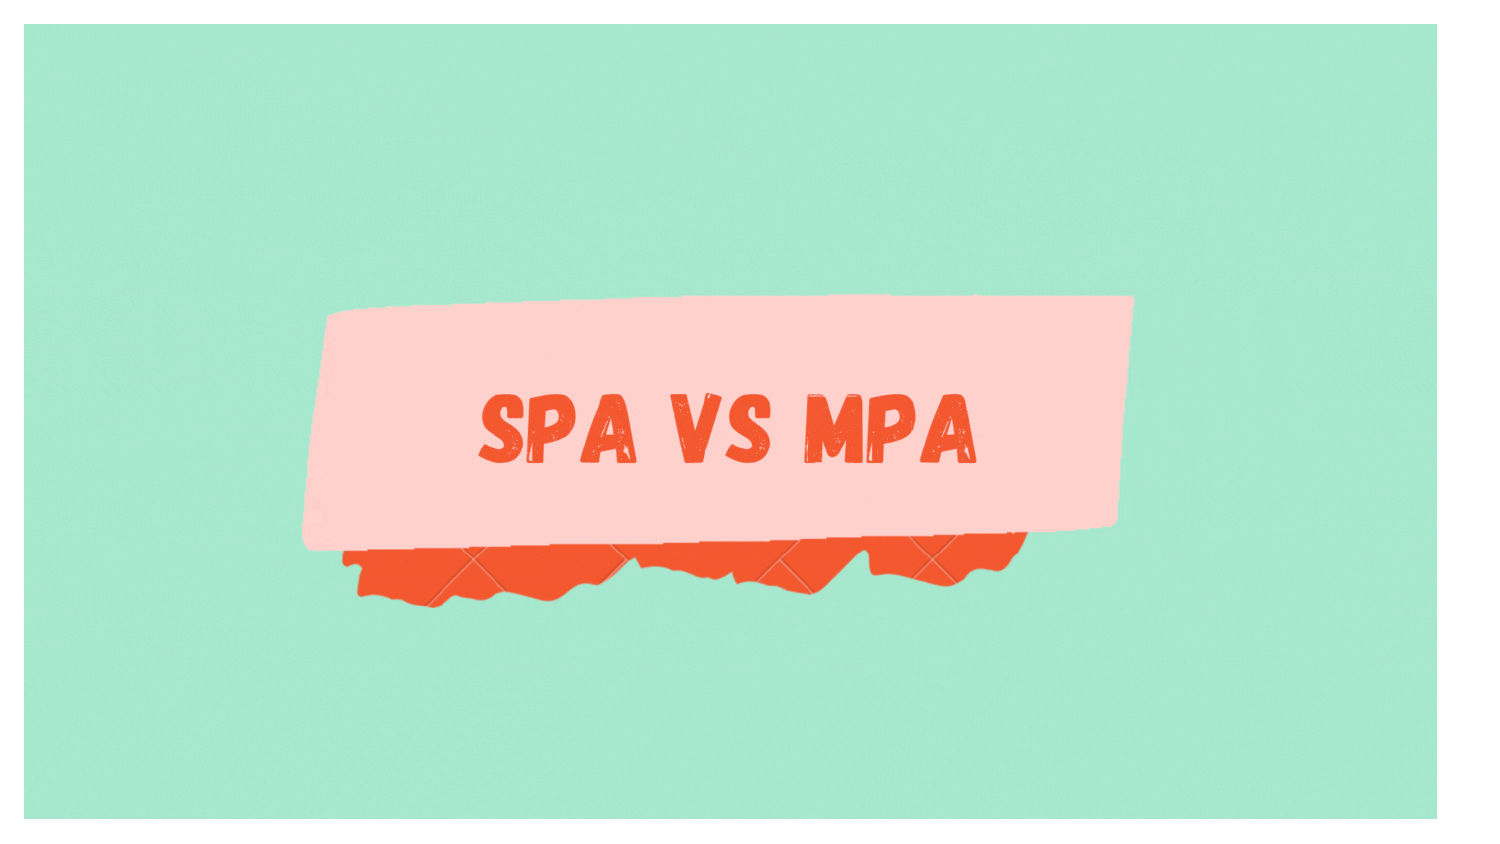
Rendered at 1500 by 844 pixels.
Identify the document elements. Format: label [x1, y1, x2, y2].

picture [24, 24, 1437, 819]
